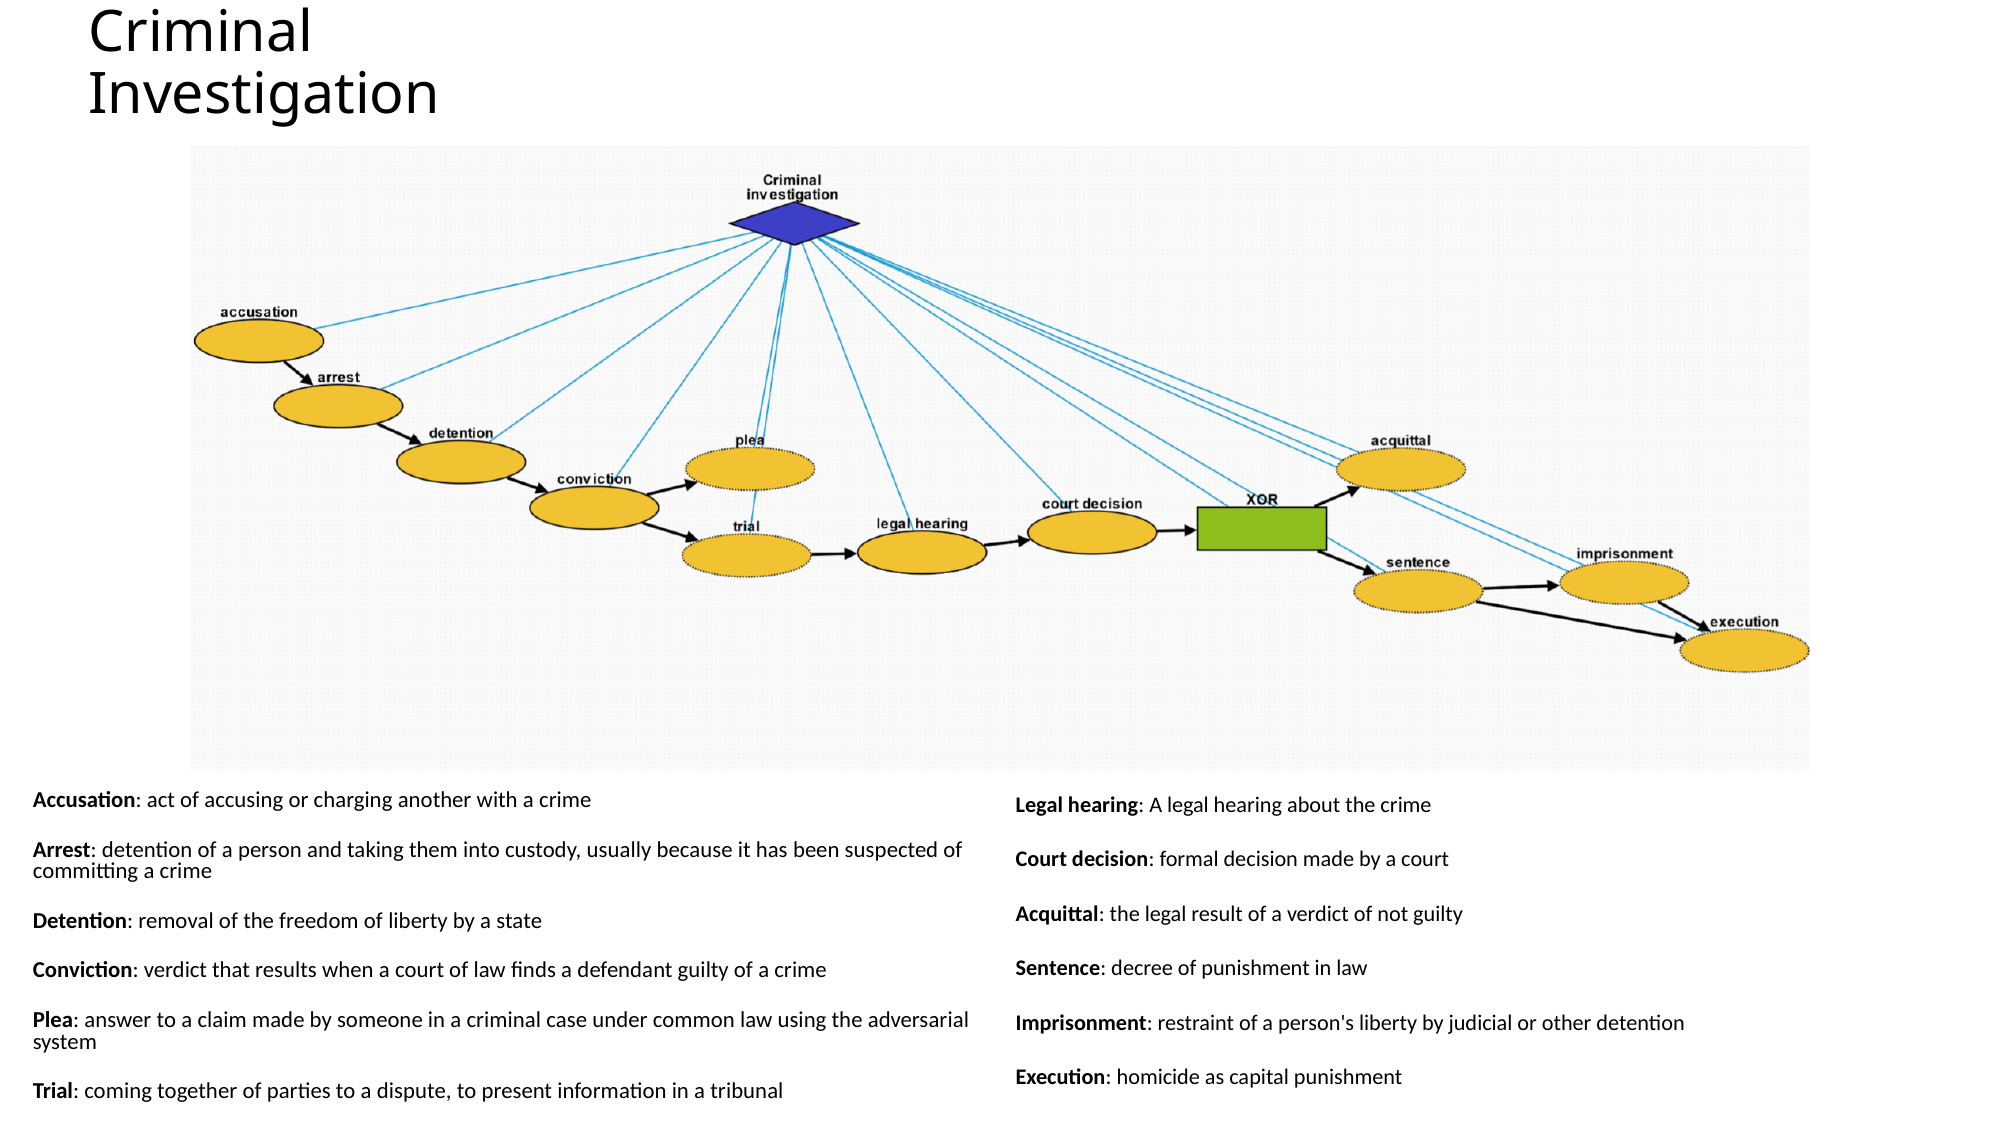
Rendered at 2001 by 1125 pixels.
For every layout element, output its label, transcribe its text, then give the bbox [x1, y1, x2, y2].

list Legal hearing: A legal hearing about the crime Court decision: formal decision made by a court Acquittal: the legal result of a verdict of not guilty Sentence: decree of punishment in law Imprisonment: restraint of a person's liberty by judicial or other detention Execution: homicide as capital punishment [995, 770, 1979, 1125]
title Criminal Investigation [68, 0, 683, 147]
list Accusation: act of accusing or charging another with a crime Arrest: detention of a person and taking them into custody, usually because it has been suspected of committing a crime Detention: removal of the freedom of liberty by a state Conviction: verdict that results when a court of law finds a defendant guilty of a crime Plea: answer to a claim made by someone in a criminal case under common law using the adversarial system Trial: coming together of parties to a dispute, to present information in a tribunal [12, 770, 995, 1125]
picture [190, 146, 1810, 771]
